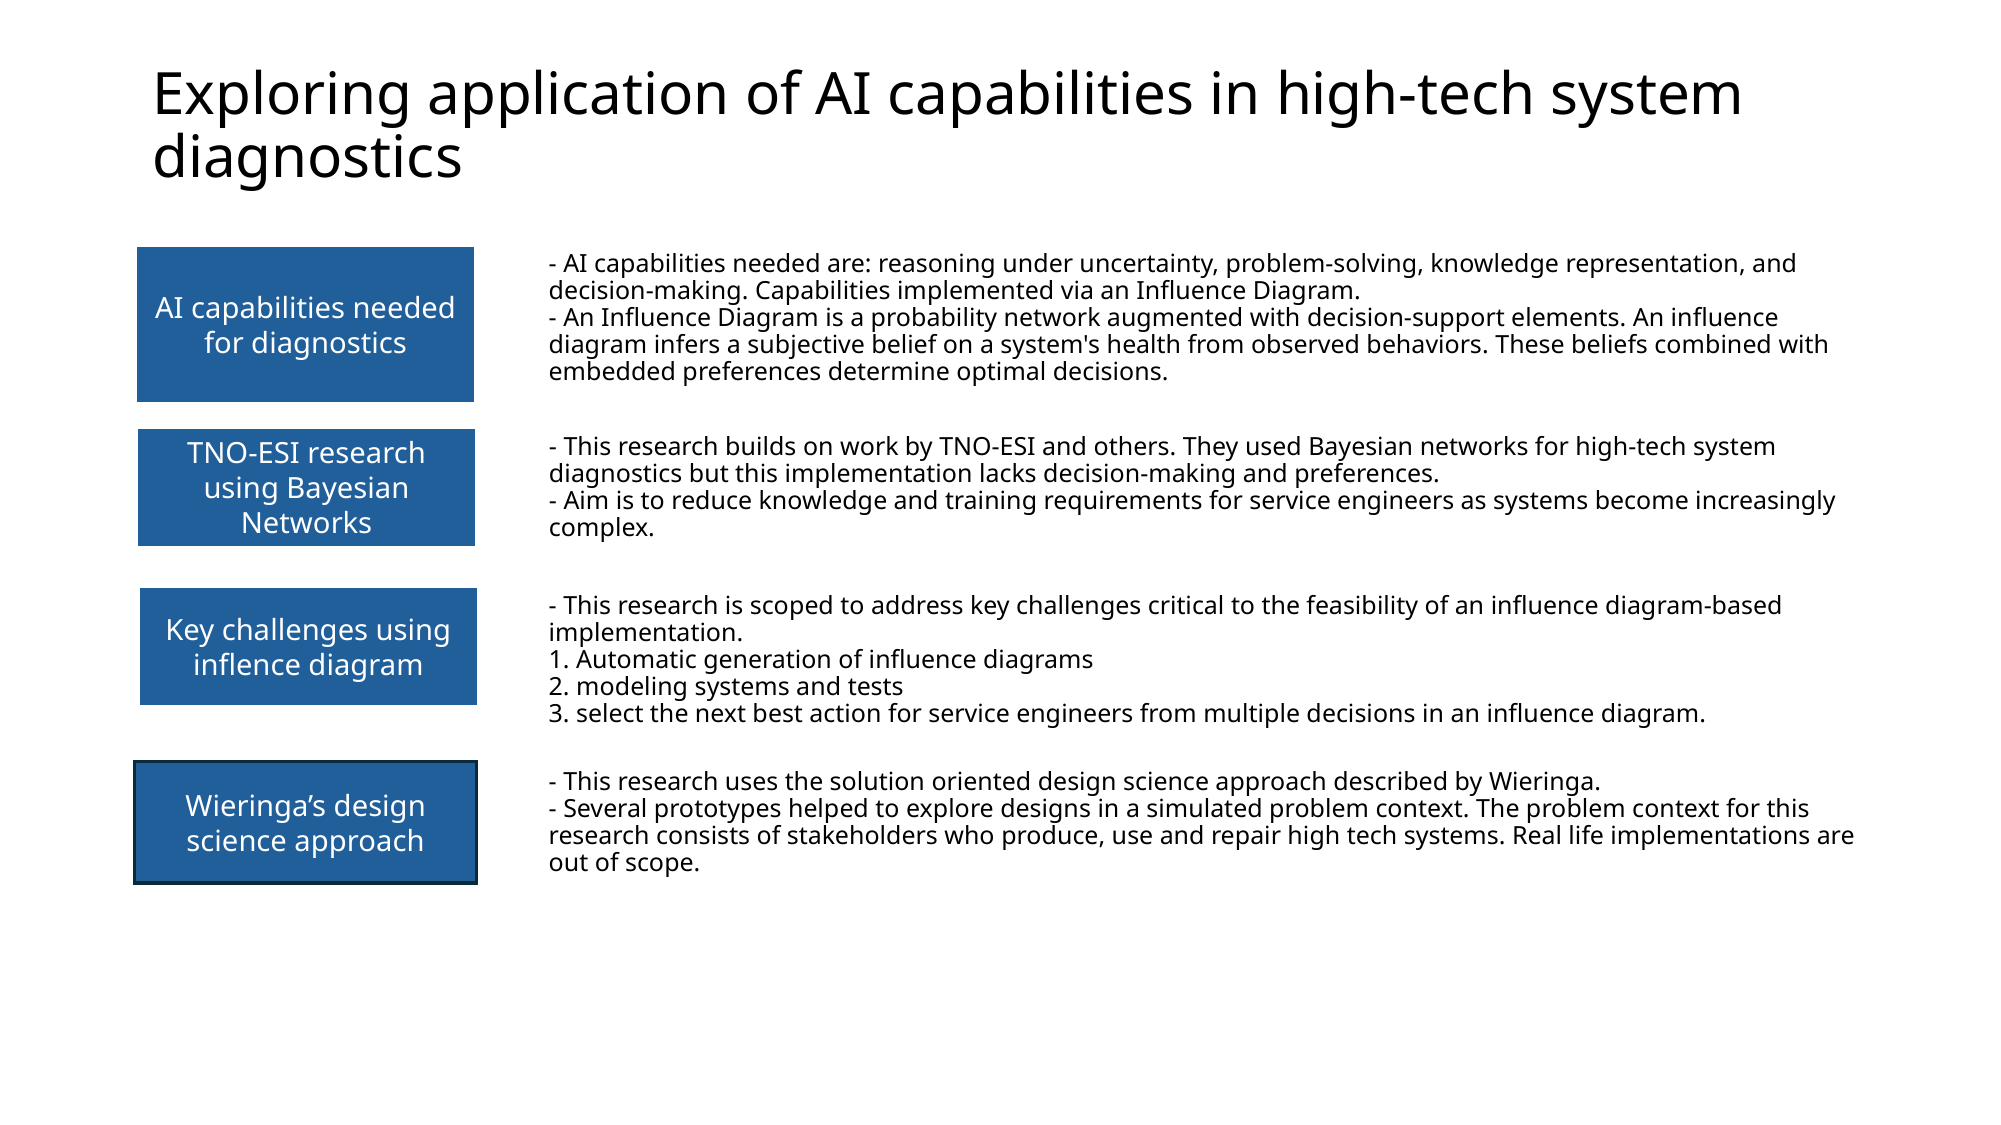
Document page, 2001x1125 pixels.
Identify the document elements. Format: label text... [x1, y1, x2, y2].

text_box TNO-ESI research using Bayesian Networks [133, 424, 480, 550]
text_box - This research uses the solution oriented design science approach described by Wieringa. - Several prototypes helped to explore designs in a simulated problem context. The problem context for this research consists of stakeholders who produce, use and repair high tech systems. Real life implementations are out of scope. [533, 761, 1875, 896]
list - This research builds on work by TNO-ESI and others. They used Bayesian networks for high-tech system diagnostics but this implementation lacks decision-making and preferences. - Aim is to reduce knowledge and training requirements for service engineers as systems become increasingly complex. [533, 426, 1875, 540]
text_box Wieringa’s design science approach [133, 760, 478, 885]
title Exploring application of AI capabilities in high-tech system diagnostics [137, 59, 1863, 196]
text_box Key challenges using inflence diagram [135, 583, 482, 709]
text_box AI capabilities needed for diagnostics [132, 243, 479, 406]
text_box - AI capabilities needed are: reasoning under uncertainty, problem-solving, knowledge representation, and decision-making. Capabilities implemented via an Influence Diagram. - An Influence Diagram is a probability network augmented with decision-support elements. An influence diagram infers a subjective belief on a system's health from observed behaviors. These beliefs combined with embedded preferences determine optimal decisions. [533, 243, 1875, 380]
text_box - This research is scoped to address key challenges critical to the feasibility of an influence diagram-based implementation. 1. Automatic generation of influence diagrams 2. modeling systems and tests 3. select the next best action for service engineers from multiple decisions in an influence diagram. [533, 585, 1875, 739]
